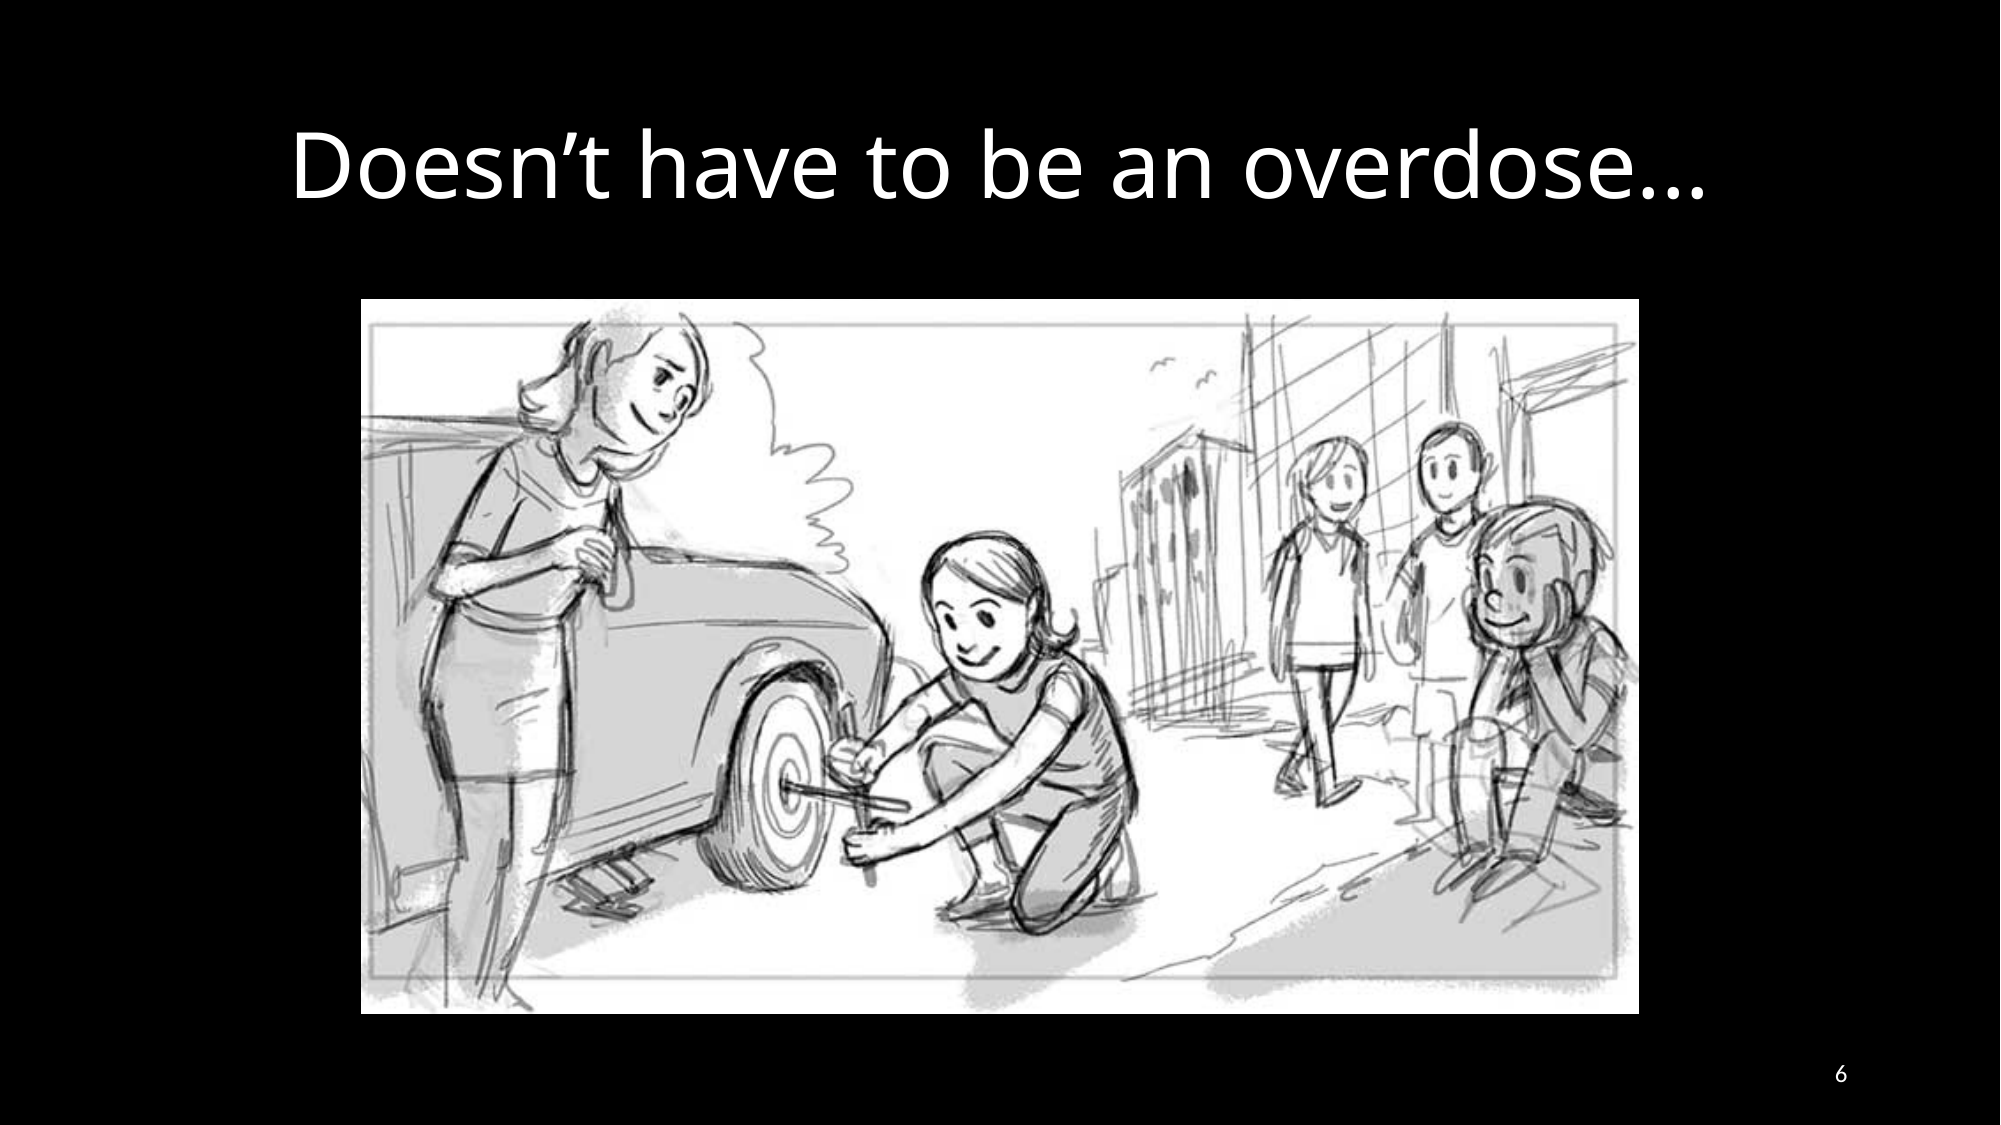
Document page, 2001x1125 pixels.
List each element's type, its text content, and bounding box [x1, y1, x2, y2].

slide_number 6 [1412, 1042, 1863, 1103]
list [361, 299, 1639, 1014]
title Doesn’t have to be an overdose... [137, 59, 1863, 278]
